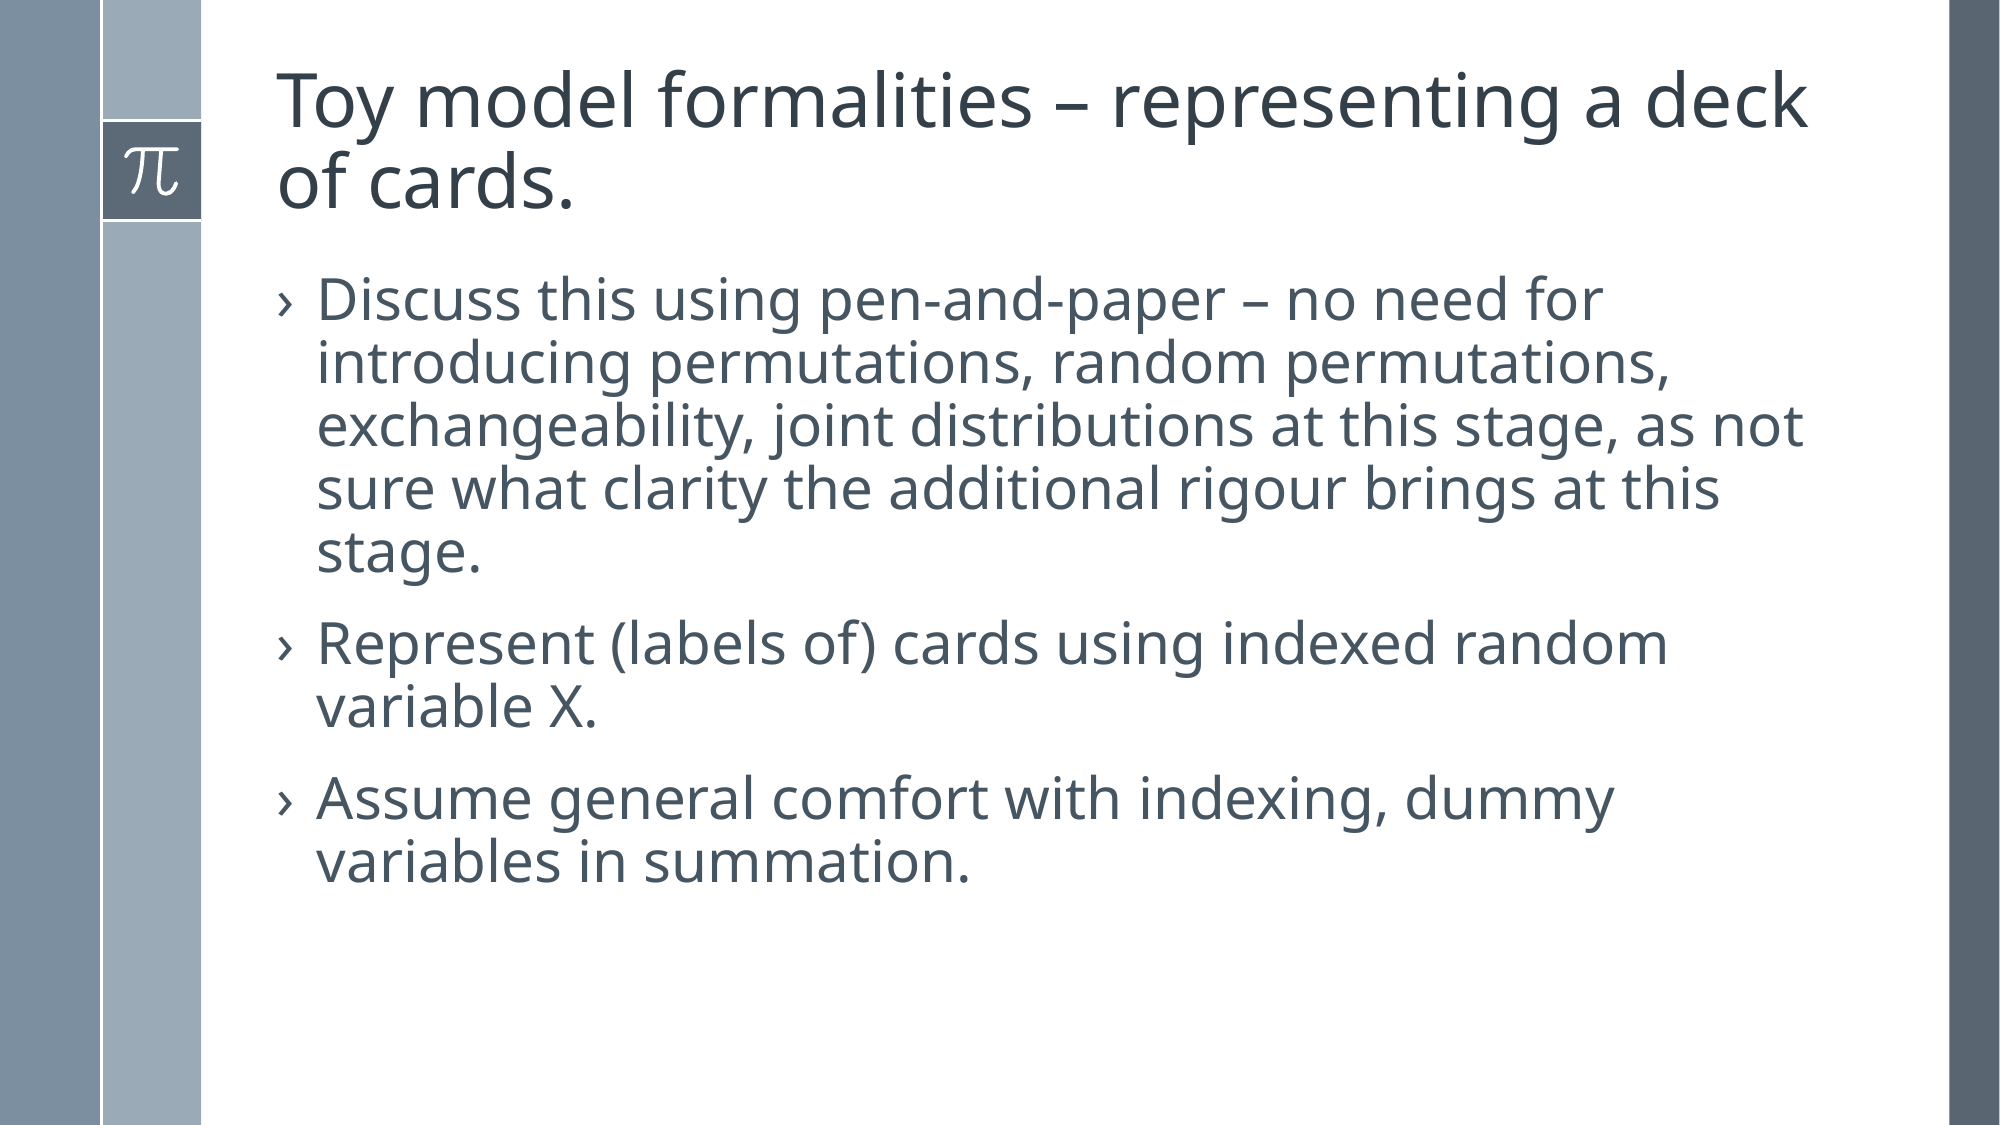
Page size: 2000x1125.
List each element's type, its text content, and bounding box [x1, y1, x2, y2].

title Toy model formalities – representing a deck of cards. [261, 29, 1867, 233]
list Discuss this using pen-and-paper – no need for introducing permutations, random permutations, exchangeability, joint distributions at this stage, as not sure what clarity the additional rigour brings at this stage. Represent (labels of) cards using indexed random variable X. Assume general comfort with indexing, dummy variables in summation. [261, 262, 1867, 1013]
